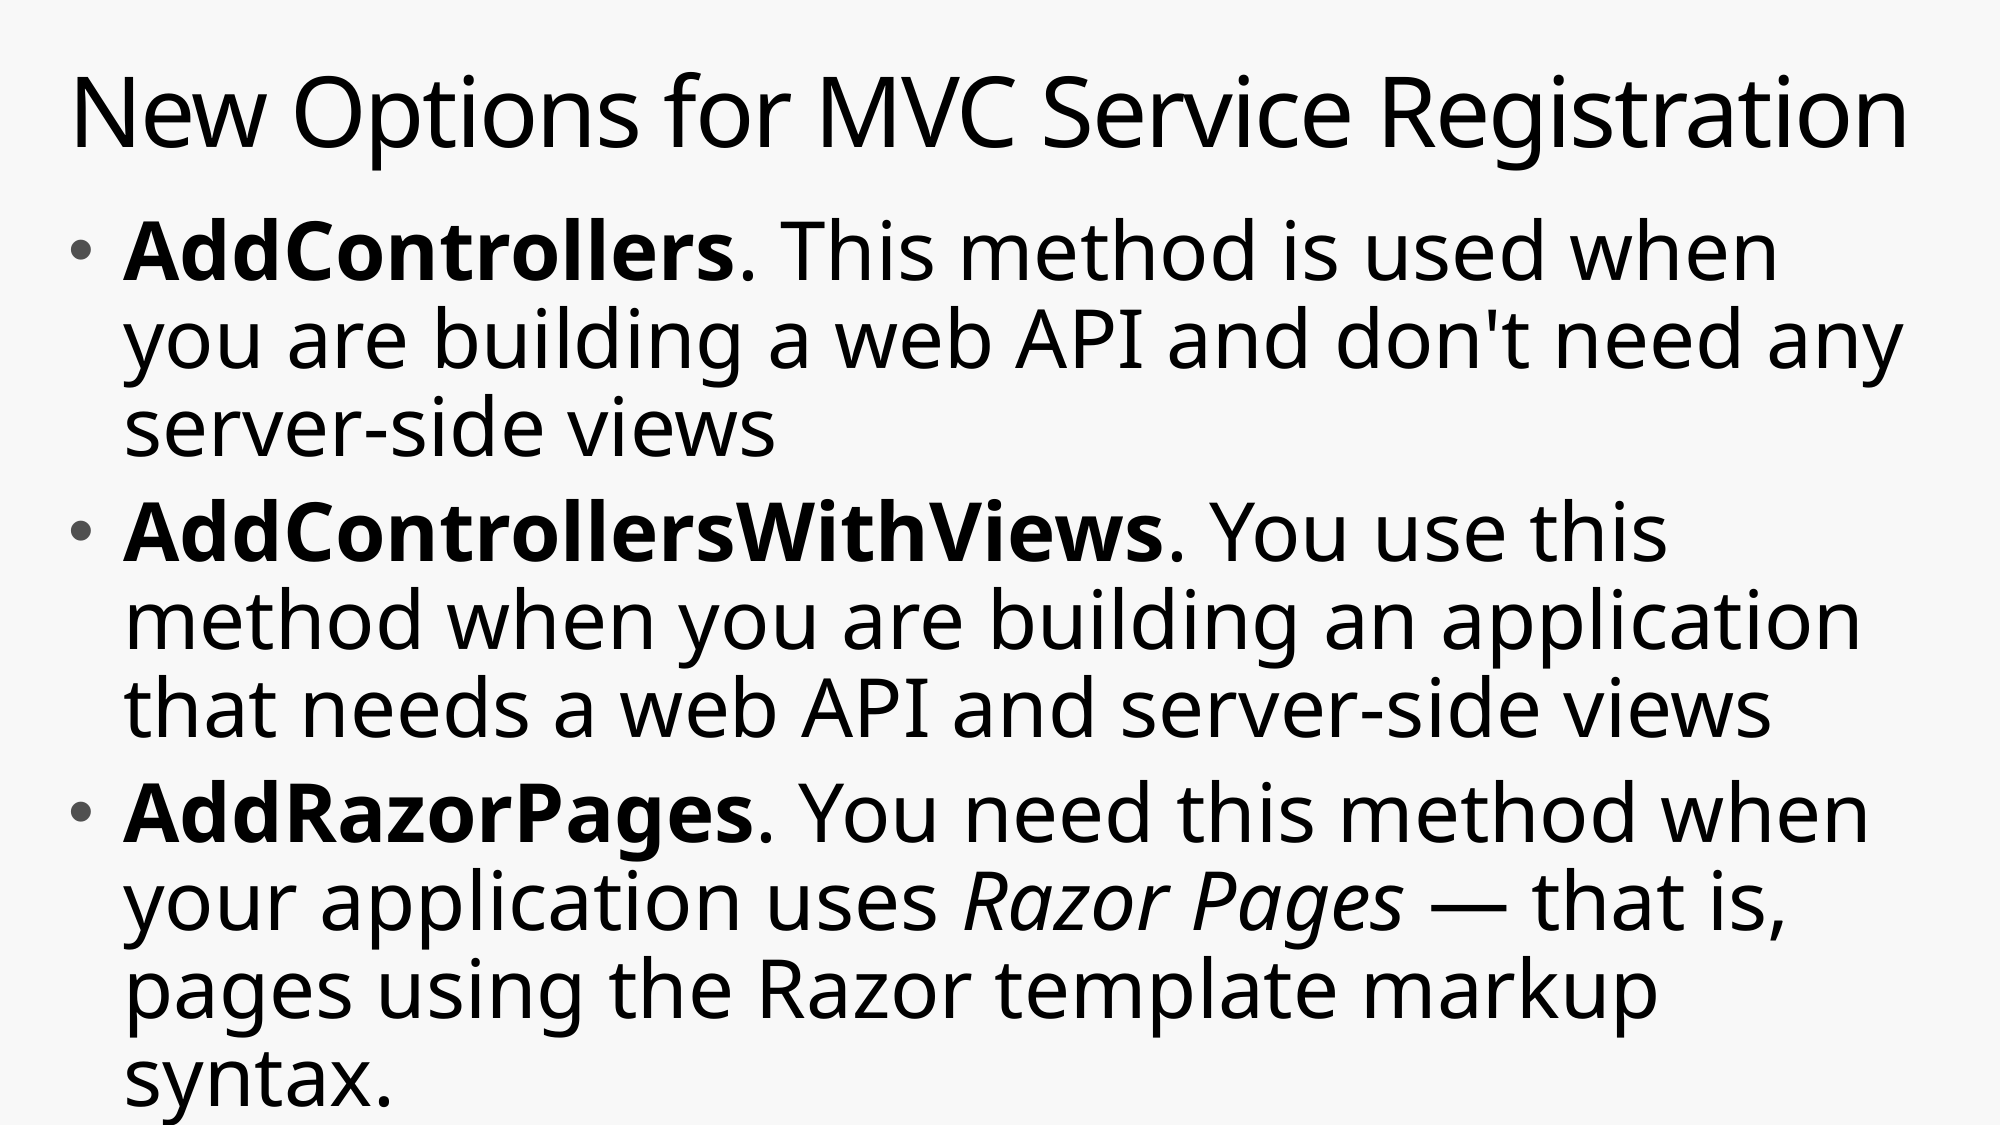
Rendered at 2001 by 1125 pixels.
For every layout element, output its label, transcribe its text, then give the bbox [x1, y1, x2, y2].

list AddControllers. This method is used when you are building a web API and don't need any server-side views AddControllersWithViews. You use this method when you are building an application that needs a web API and server-side views AddRazorPages. You need this method when your application uses Razor Pages — that is, pages using the Razor template markup syntax. [44, 196, 1956, 1067]
title New Options for MVC Service Registration [44, 47, 1957, 196]
